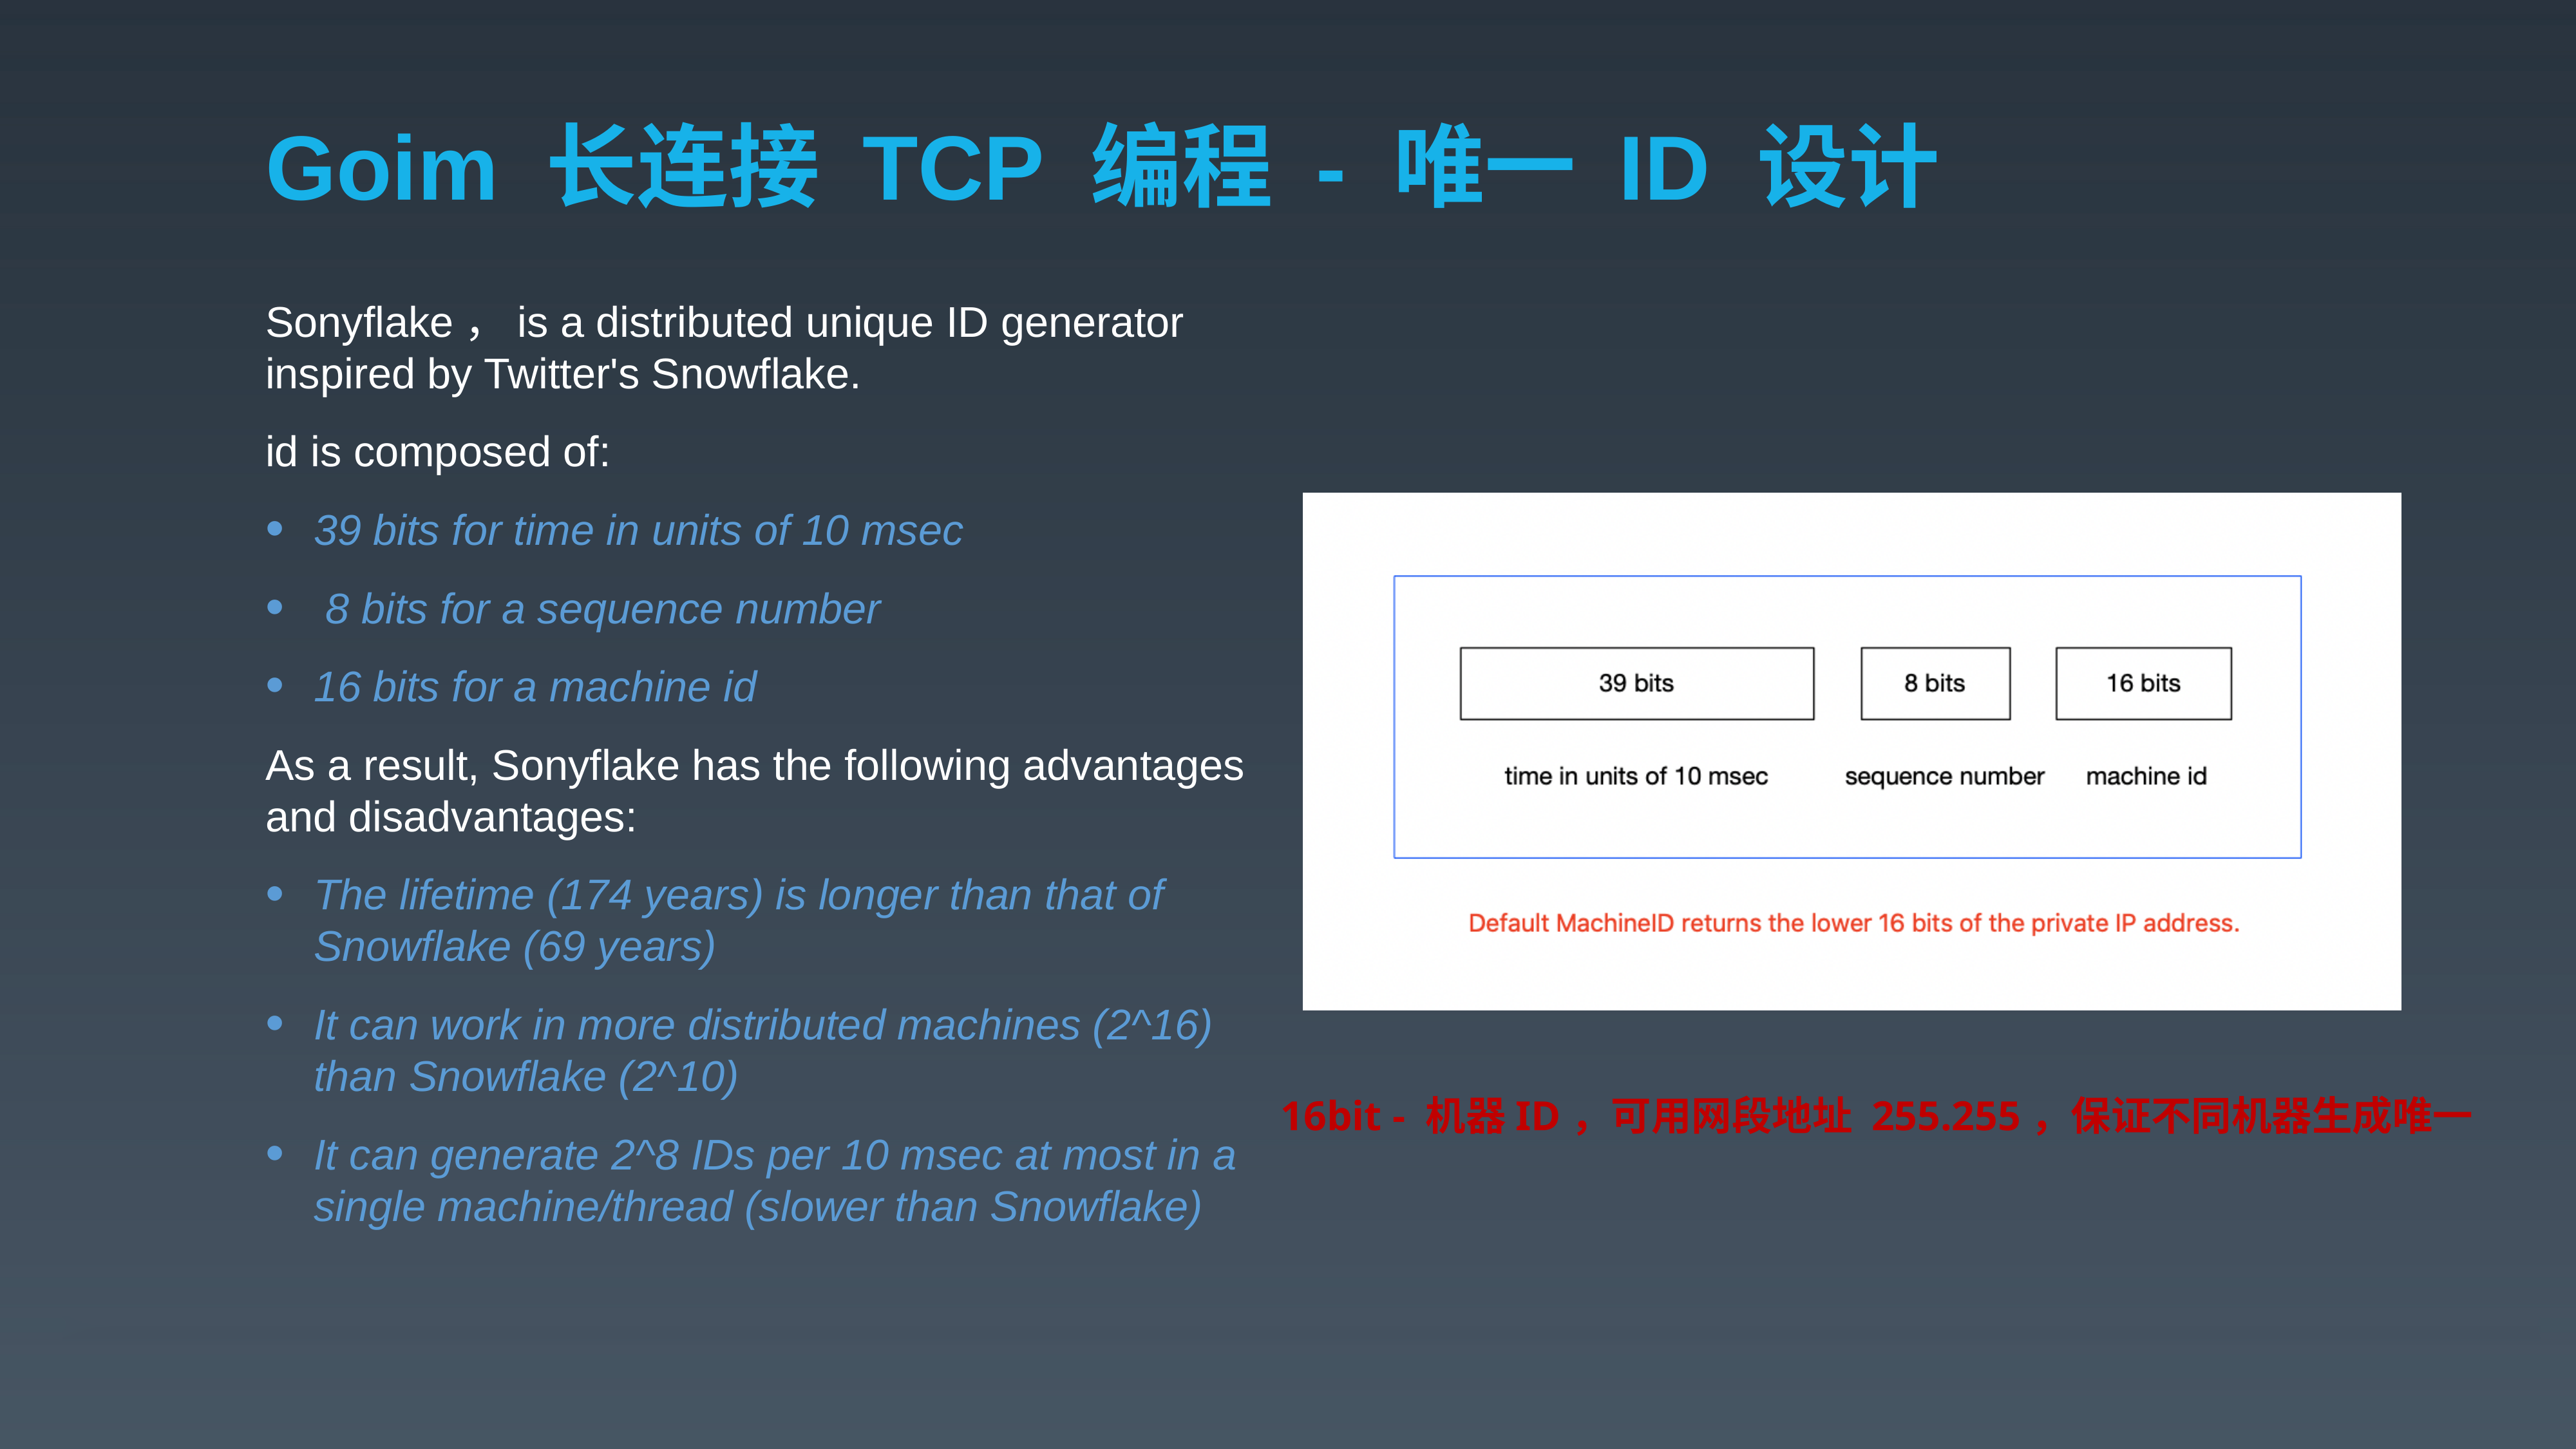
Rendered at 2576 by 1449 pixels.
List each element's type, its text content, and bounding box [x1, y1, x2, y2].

picture [0, 0, 2576, 1449]
title Goim 长连接 TCP 编程 - 唯一 ID 设计 [260, 103, 2316, 243]
list Sonyflake，is a distributed unique ID generator inspired by Twitter's Snowflake. id is composed of: 39 bits for time in units of 10 msec 8 bits for a sequence number 16 bits for a machine id As a result, Sonyflake has the following advantages and disadvantages: The lifetime (174 years) is longer than that of Snowflake (69 years) It can work in more distributed machines (2^16) than Snowflake (2^10) It can generate 2^8 IDs per 10 msec at most in a single machine/thread (slower than Snowflake) [260, 288, 1285, 1384]
text_box 16bit - 机器ID，可用网段地址 255.255，保证不同机器生成唯一 [1275, 1084, 2479, 1144]
